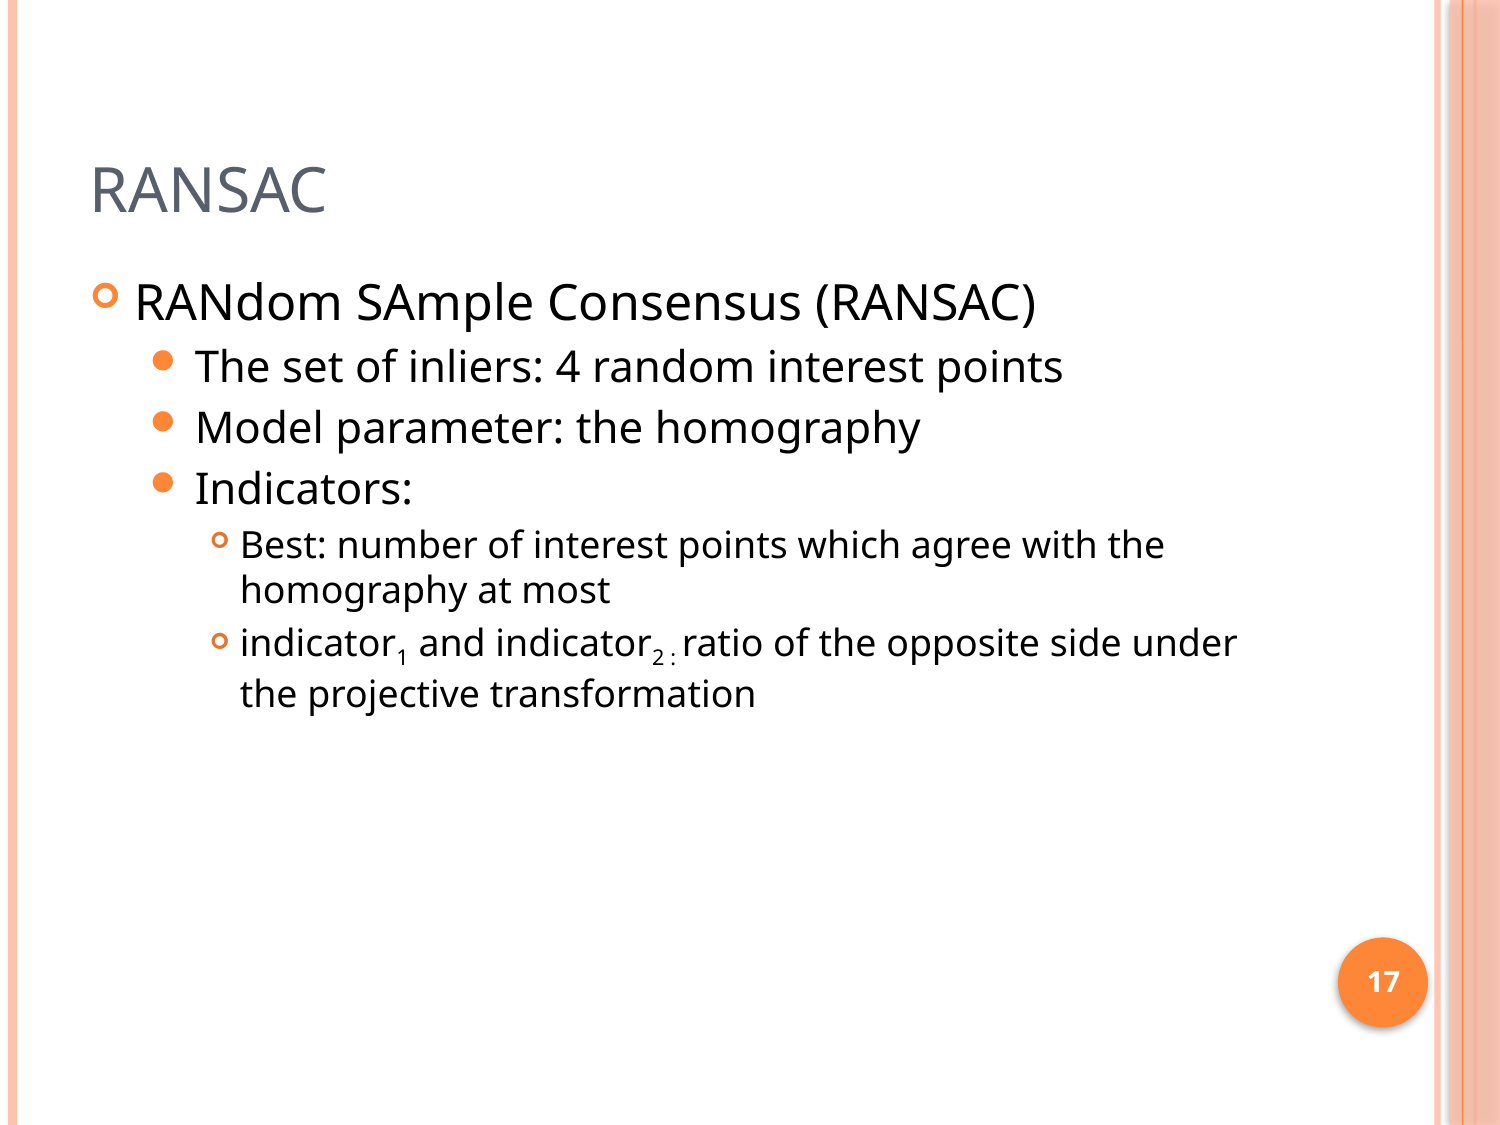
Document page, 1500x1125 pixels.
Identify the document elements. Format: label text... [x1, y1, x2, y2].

list RANdom SAmple Consensus (RANSAC) The set of inliers: 4 random interest points Model parameter: the homography Indicators: Best: number of interest points which agree with the homography at most indicator1 and indicator2 : ratio of the opposite side under the projective transformation [75, 262, 1300, 1062]
slide_number 17 [1333, 940, 1434, 1027]
title RANSAC [75, 45, 1300, 233]
